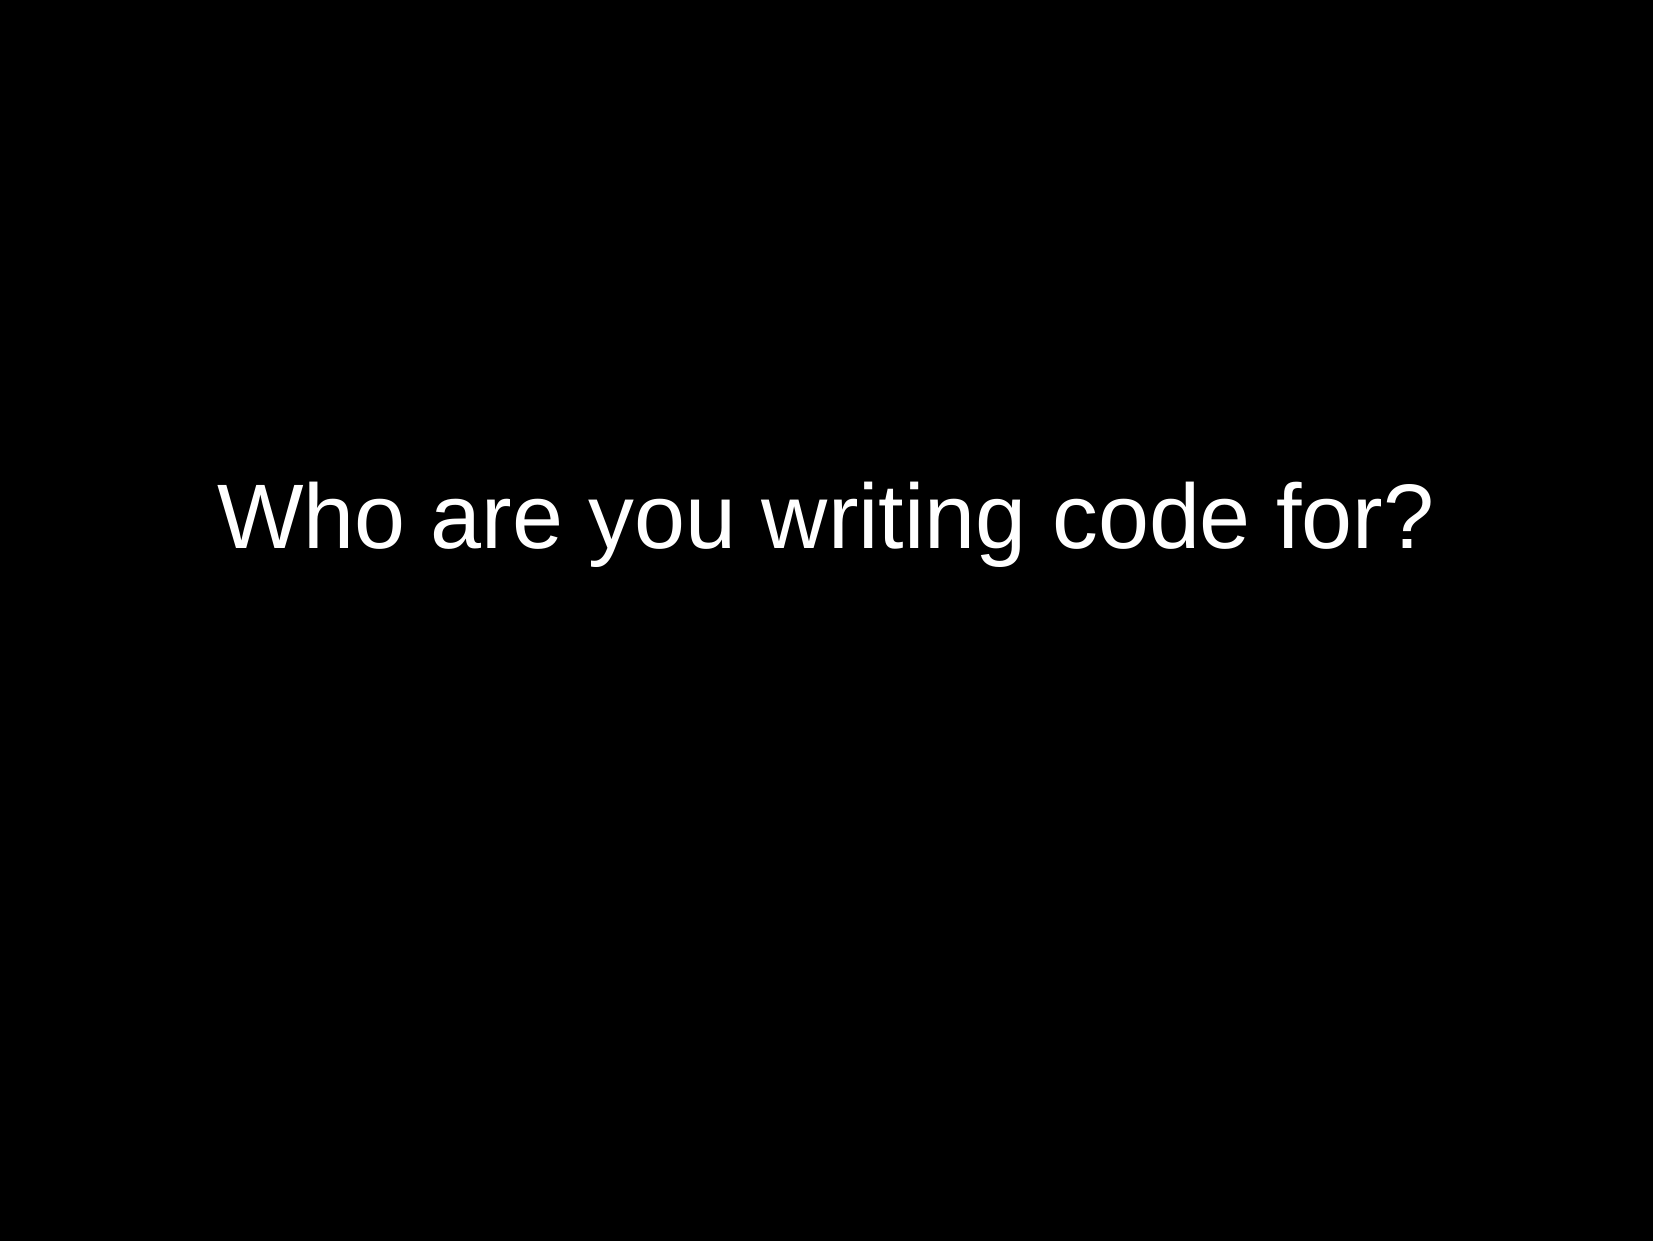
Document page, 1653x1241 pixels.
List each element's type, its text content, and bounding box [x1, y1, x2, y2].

title Who are you writing code for? [123, 385, 1529, 652]
